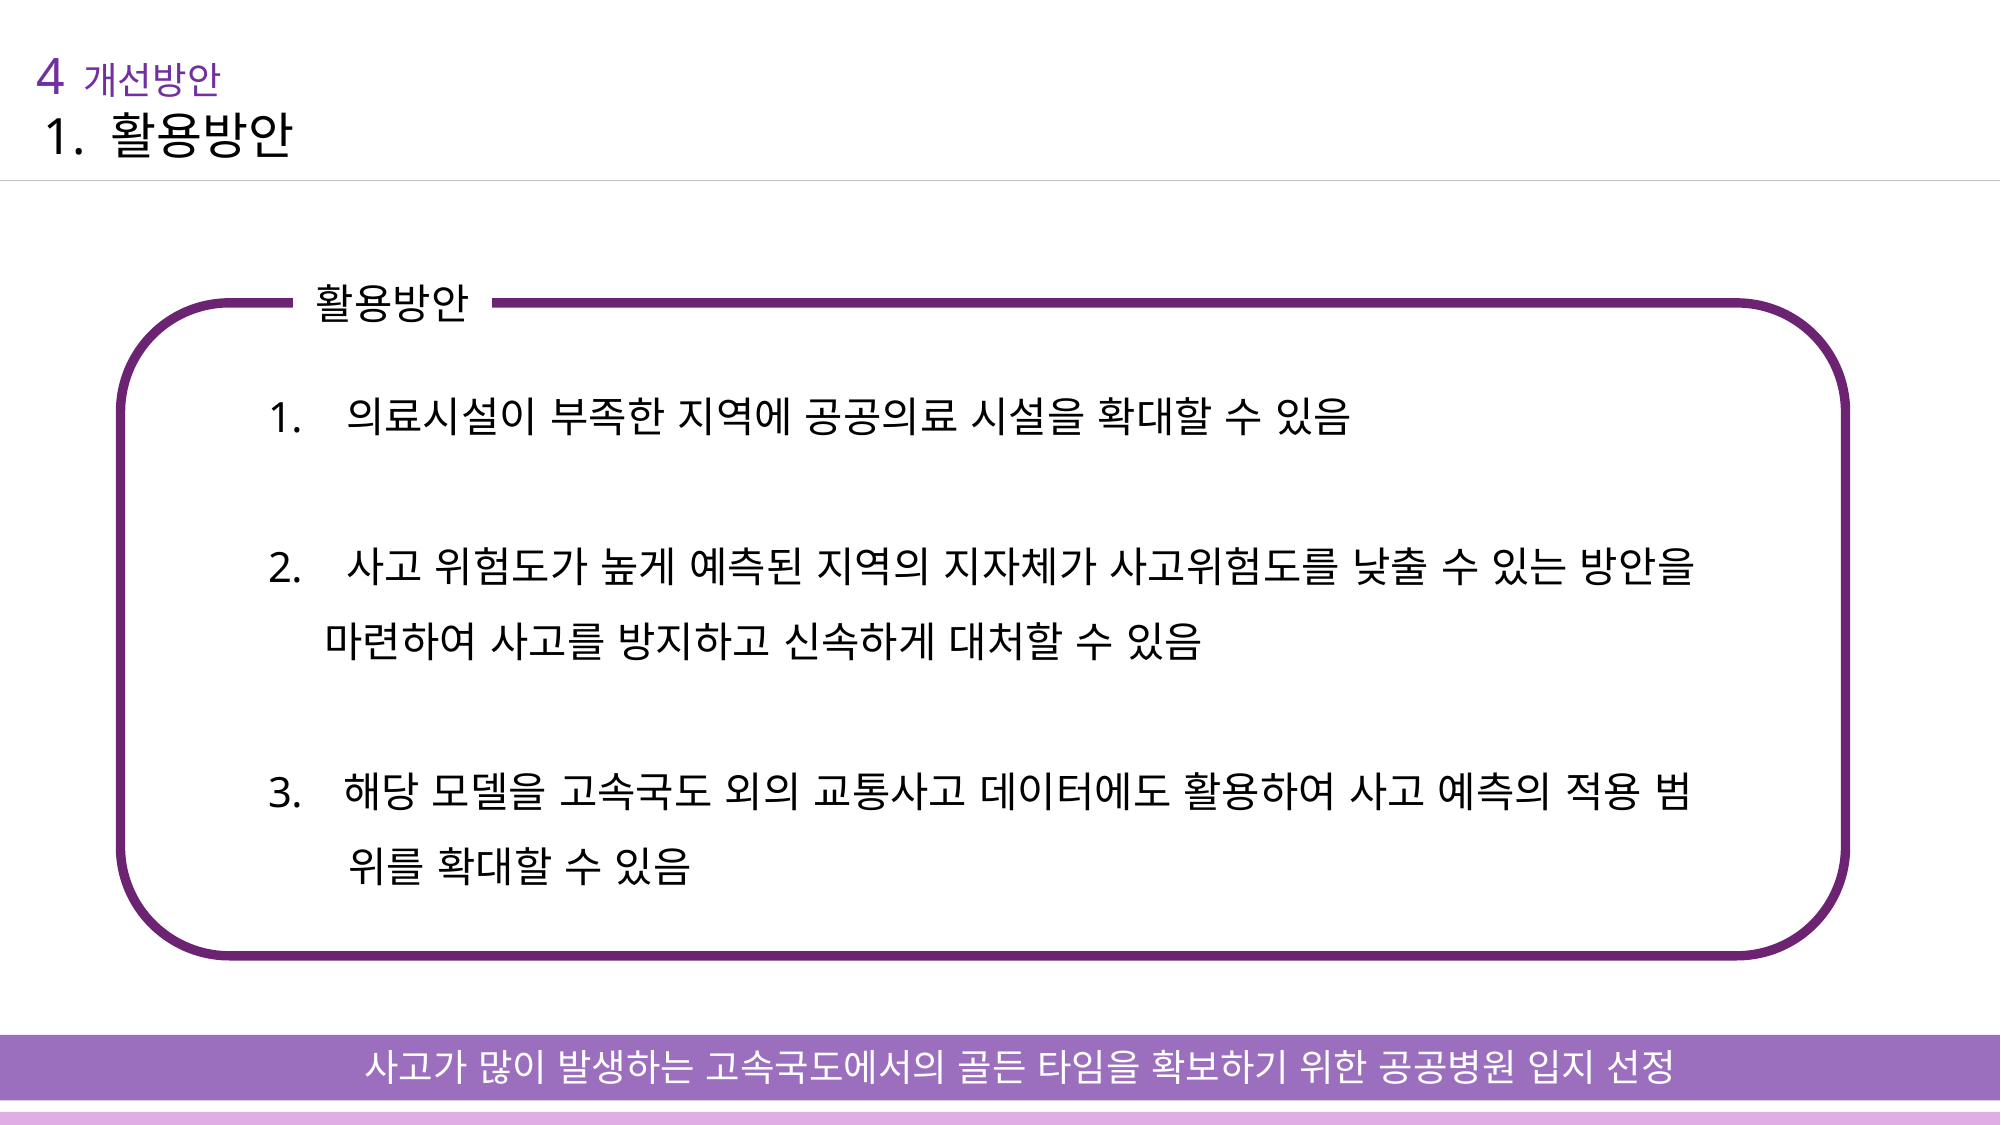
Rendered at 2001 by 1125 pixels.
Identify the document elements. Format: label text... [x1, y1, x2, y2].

text_box 활용방안 [293, 270, 492, 335]
text_box 의료시설이 부족한 지역에 공공의료 시설을 확대할 수 있음 사고 위험도가 높게 예측된 지역의 지자체가 사고위험도를 낮출 수 있는 방안을 마련하여 사고를 방지하고 신속하게 대처할 수 있음 해당 모델을 고속국도 외의 교통사고 데이터에도 활용하여 사고 예측의 적용 범 위를 확대할 수 있음 [253, 358, 1770, 989]
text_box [0, 1034, 2000, 1125]
text_box 1. 활용방안 [28, 97, 598, 173]
text_box [119, 301, 1847, 957]
text_box 4 개선방안 [21, 37, 590, 113]
